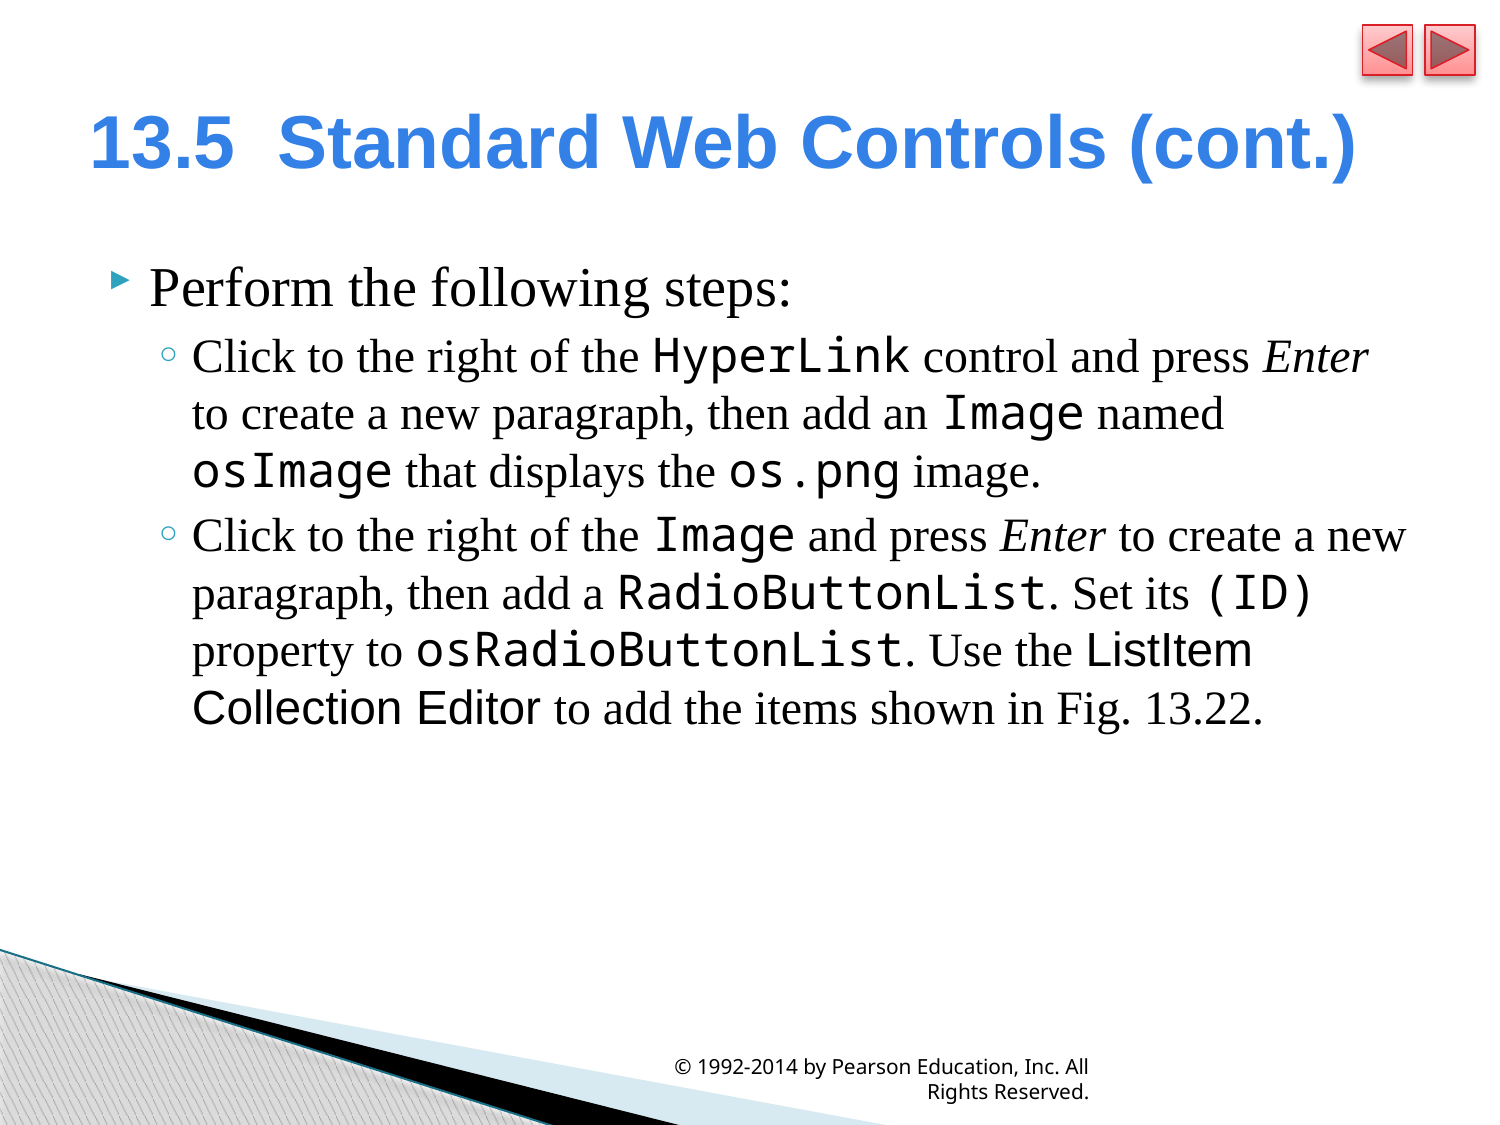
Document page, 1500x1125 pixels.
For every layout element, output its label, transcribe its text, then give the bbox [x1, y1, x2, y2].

title 13.5 Standard Web Controls (cont.) [75, 45, 1425, 233]
list Perform the following steps: Click to the right of the HyperLink control and press Enter to create a new paragraph, then add an Image named osImage that displays the os.png image. Click to the right of the Image and press Enter to create a new paragraph, then add a RadioButtonList. Set its (ID) property to osRadioButtonList. Use the ListItem Collection Editor to add the items shown in Fig. 13.22. [75, 242, 1425, 986]
footer © 1992-2014 by Pearson Education, Inc. All Rights Reserved. [650, 1051, 1105, 1112]
